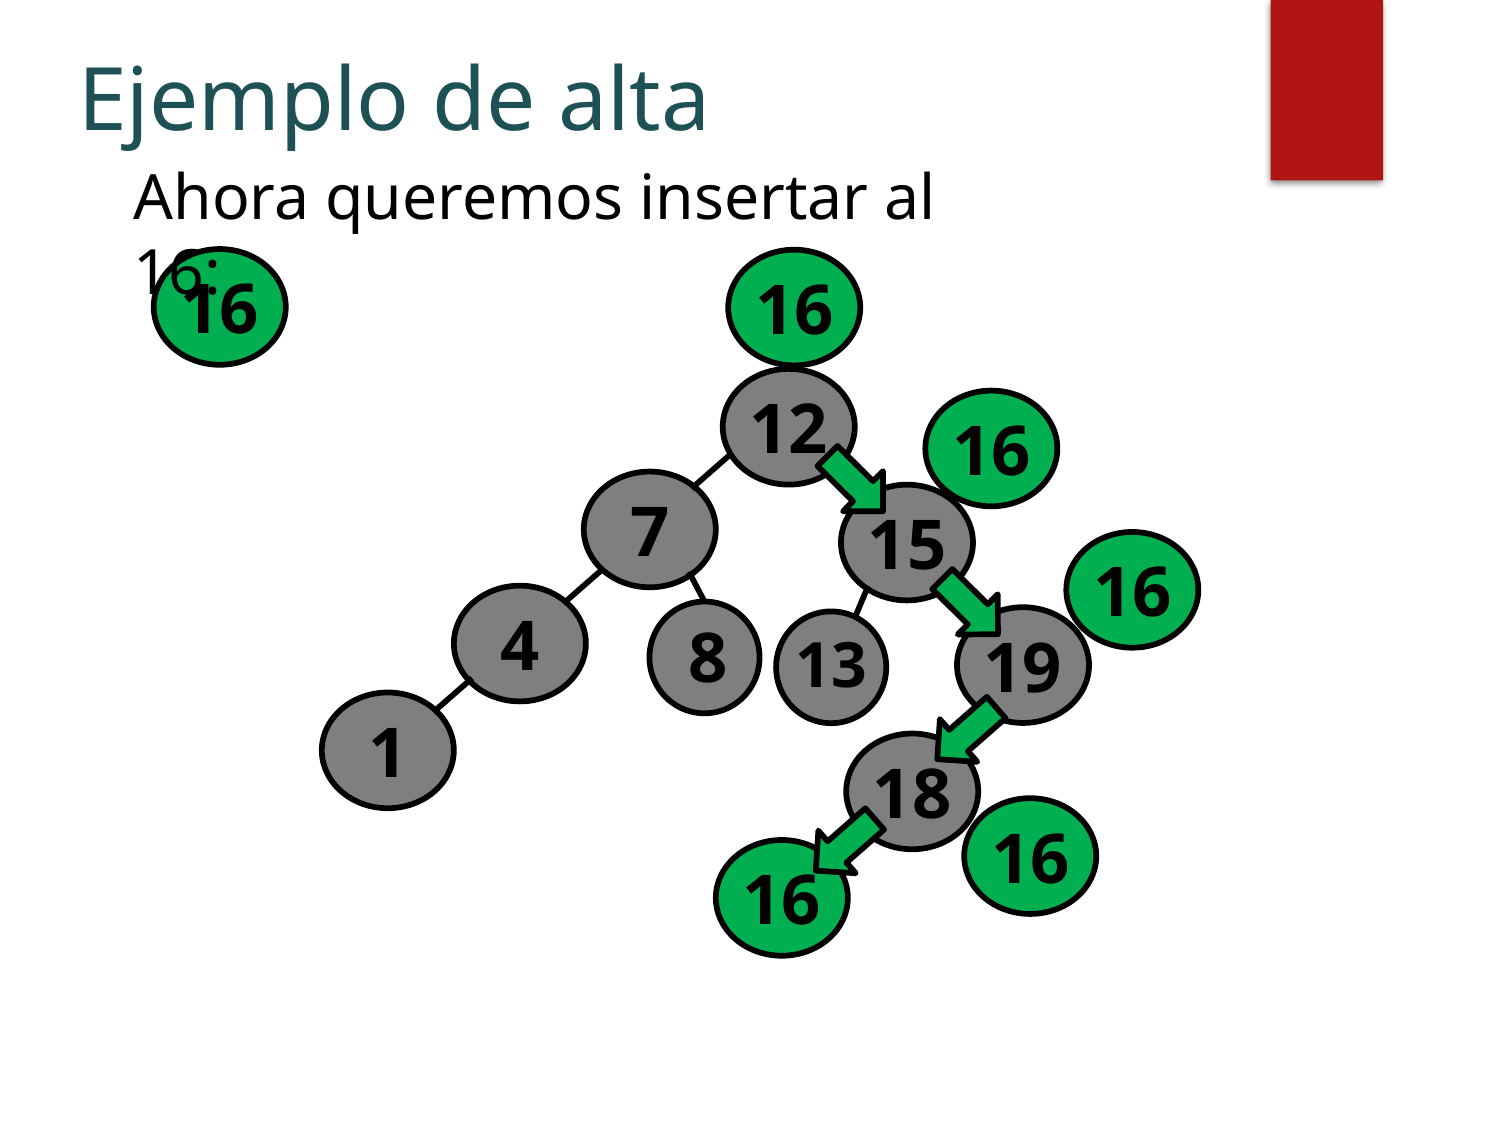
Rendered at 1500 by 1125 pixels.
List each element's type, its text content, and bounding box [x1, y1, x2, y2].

text_box [745, 946, 819, 956]
text_box [722, 391, 736, 462]
text_box [271, 270, 286, 344]
title Ejemplo de alta [63, 35, 1414, 232]
text_box [1095, 638, 1169, 648]
text_box [1184, 553, 1199, 626]
text_box [817, 445, 845, 486]
text_box [874, 839, 950, 850]
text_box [953, 581, 984, 622]
text_box 12 [736, 379, 841, 475]
text_box [751, 368, 827, 379]
text_box [993, 904, 1068, 914]
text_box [688, 571, 705, 602]
text_box [953, 496, 1029, 507]
text_box Ahora queremos insertar al 16: [122, 232, 1050, 239]
text_box 15 [855, 495, 959, 590]
text_box [708, 601, 729, 607]
text_box [715, 862, 730, 934]
text_box [153, 271, 168, 343]
text_box 4 [488, 596, 552, 691]
text_box [932, 569, 964, 604]
text_box [874, 733, 938, 744]
text_box [957, 594, 998, 635]
text_box 16 [1081, 542, 1184, 638]
text_box [792, 707, 870, 724]
text_box [1075, 629, 1090, 701]
text_box [752, 475, 826, 485]
text_box [1002, 713, 1061, 723]
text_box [946, 710, 986, 746]
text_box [853, 585, 869, 620]
text_box [833, 872, 848, 935]
text_box 8 [676, 607, 732, 703]
text_box [182, 249, 257, 259]
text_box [843, 454, 874, 494]
text_box 16 [168, 259, 271, 355]
text_box 19 [971, 617, 1075, 713]
text_box 16 [730, 850, 833, 946]
text_box [728, 271, 743, 345]
text_box [884, 484, 940, 495]
text_box [453, 585, 586, 702]
text_box [756, 355, 833, 366]
text_box [1082, 820, 1097, 892]
text_box [1043, 412, 1058, 485]
text_box [959, 506, 973, 576]
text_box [433, 677, 473, 713]
text_box 16 [979, 808, 1082, 904]
text_box [843, 471, 884, 512]
text_box [182, 355, 257, 365]
text_box [846, 271, 861, 344]
text_box [965, 762, 979, 827]
text_box 16 [743, 260, 846, 355]
text_box [744, 840, 817, 850]
text_box [993, 798, 1068, 808]
text_box [998, 607, 1060, 617]
text_box [840, 512, 855, 579]
text_box 13 [767, 619, 895, 707]
text_box [873, 590, 937, 601]
text_box [649, 608, 760, 714]
text_box 16 [940, 401, 1043, 496]
text_box [846, 756, 860, 818]
text_box [956, 635, 971, 701]
text_box [815, 808, 885, 874]
text_box [972, 696, 1006, 732]
text_box [925, 412, 940, 485]
text_box [964, 819, 979, 893]
text_box [953, 390, 1030, 401]
text_box 18 [860, 744, 965, 839]
text_box [321, 692, 454, 809]
text_box [583, 471, 716, 588]
text_box [756, 249, 832, 260]
text_box [803, 611, 848, 619]
text_box [1066, 553, 1081, 627]
text_box 1 [356, 703, 420, 798]
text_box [691, 454, 731, 489]
text_box [937, 719, 978, 762]
text_box 7 [618, 482, 682, 577]
text_box [841, 391, 855, 452]
text_box [1095, 531, 1170, 542]
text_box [563, 569, 603, 604]
